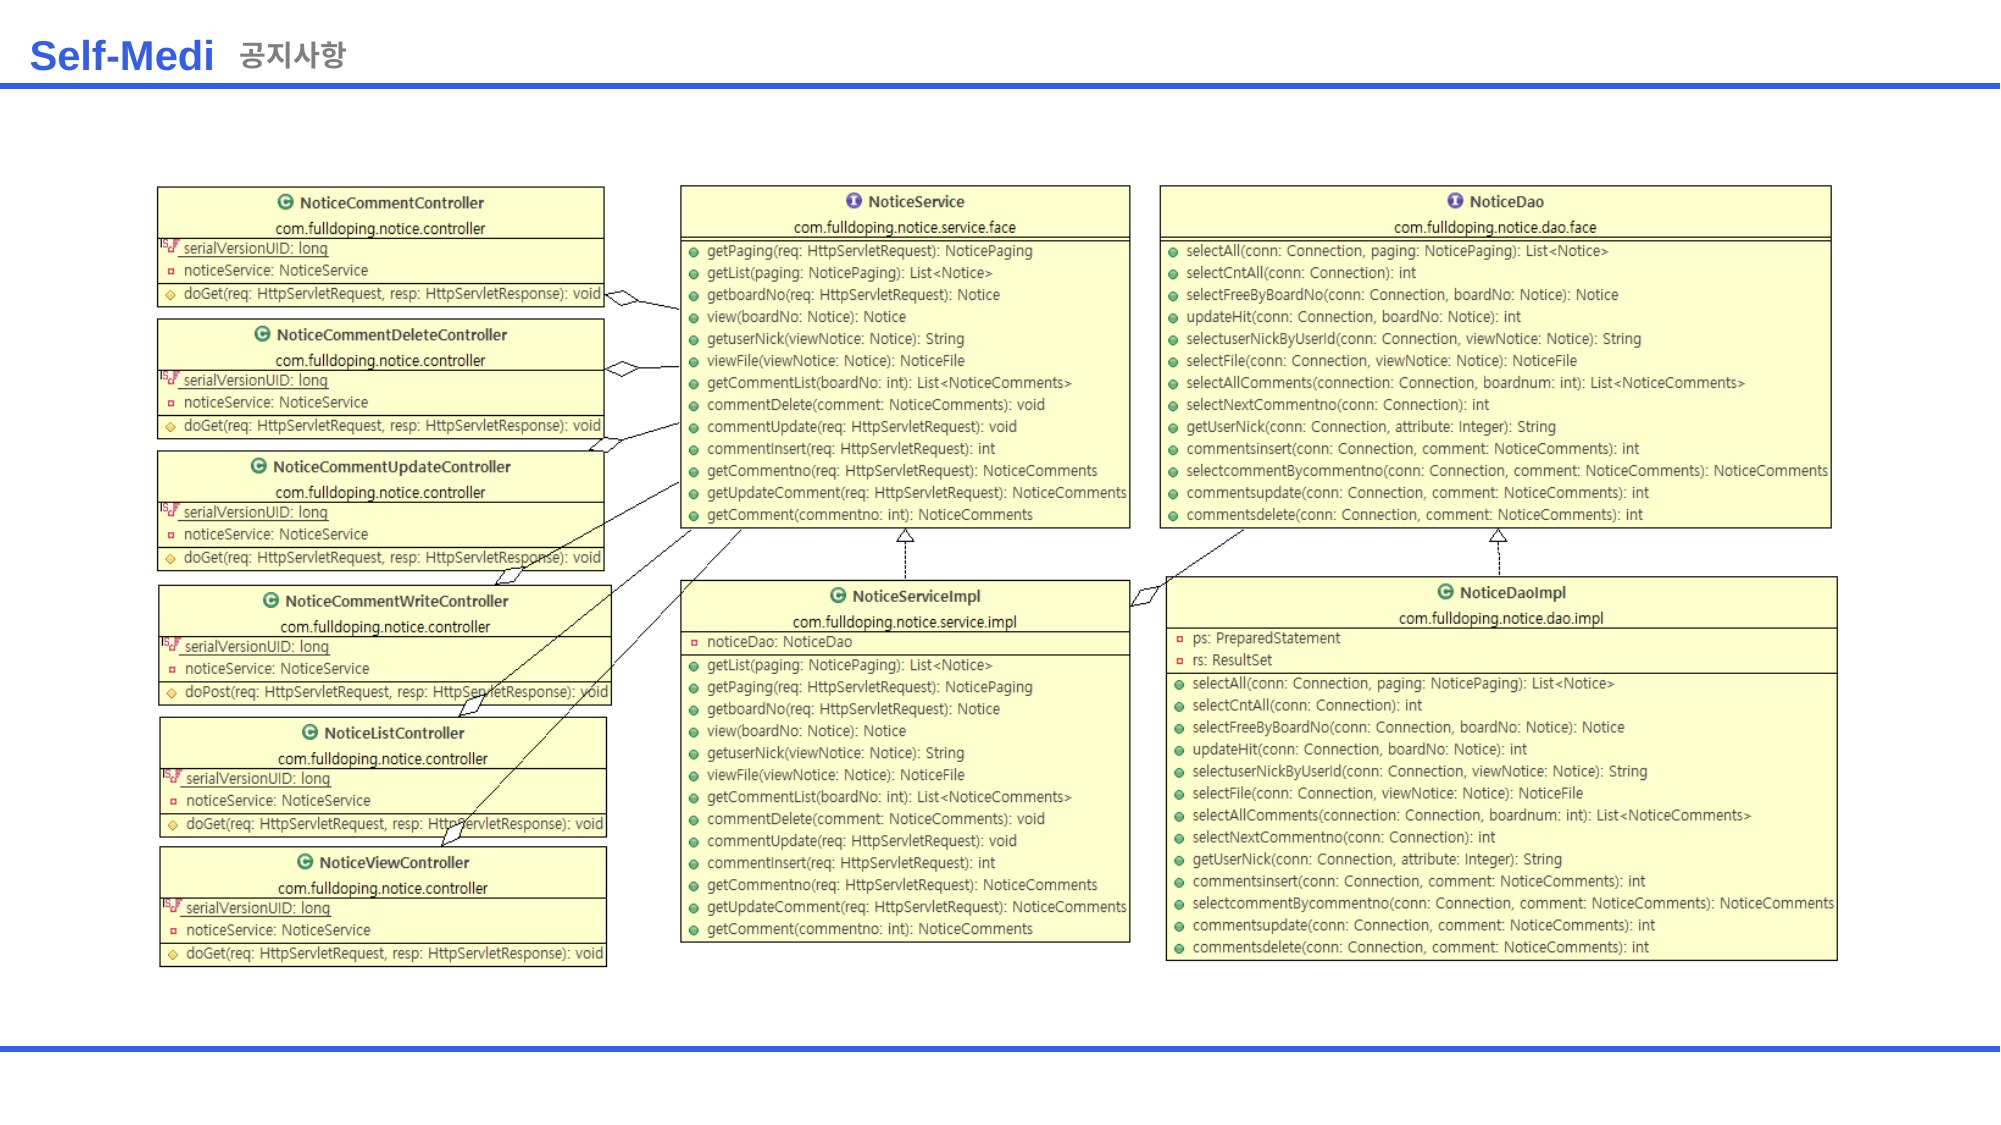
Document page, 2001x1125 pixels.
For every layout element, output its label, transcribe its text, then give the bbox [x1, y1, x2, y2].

picture [150, 178, 1849, 977]
text_box 공지사항 [224, 30, 615, 81]
